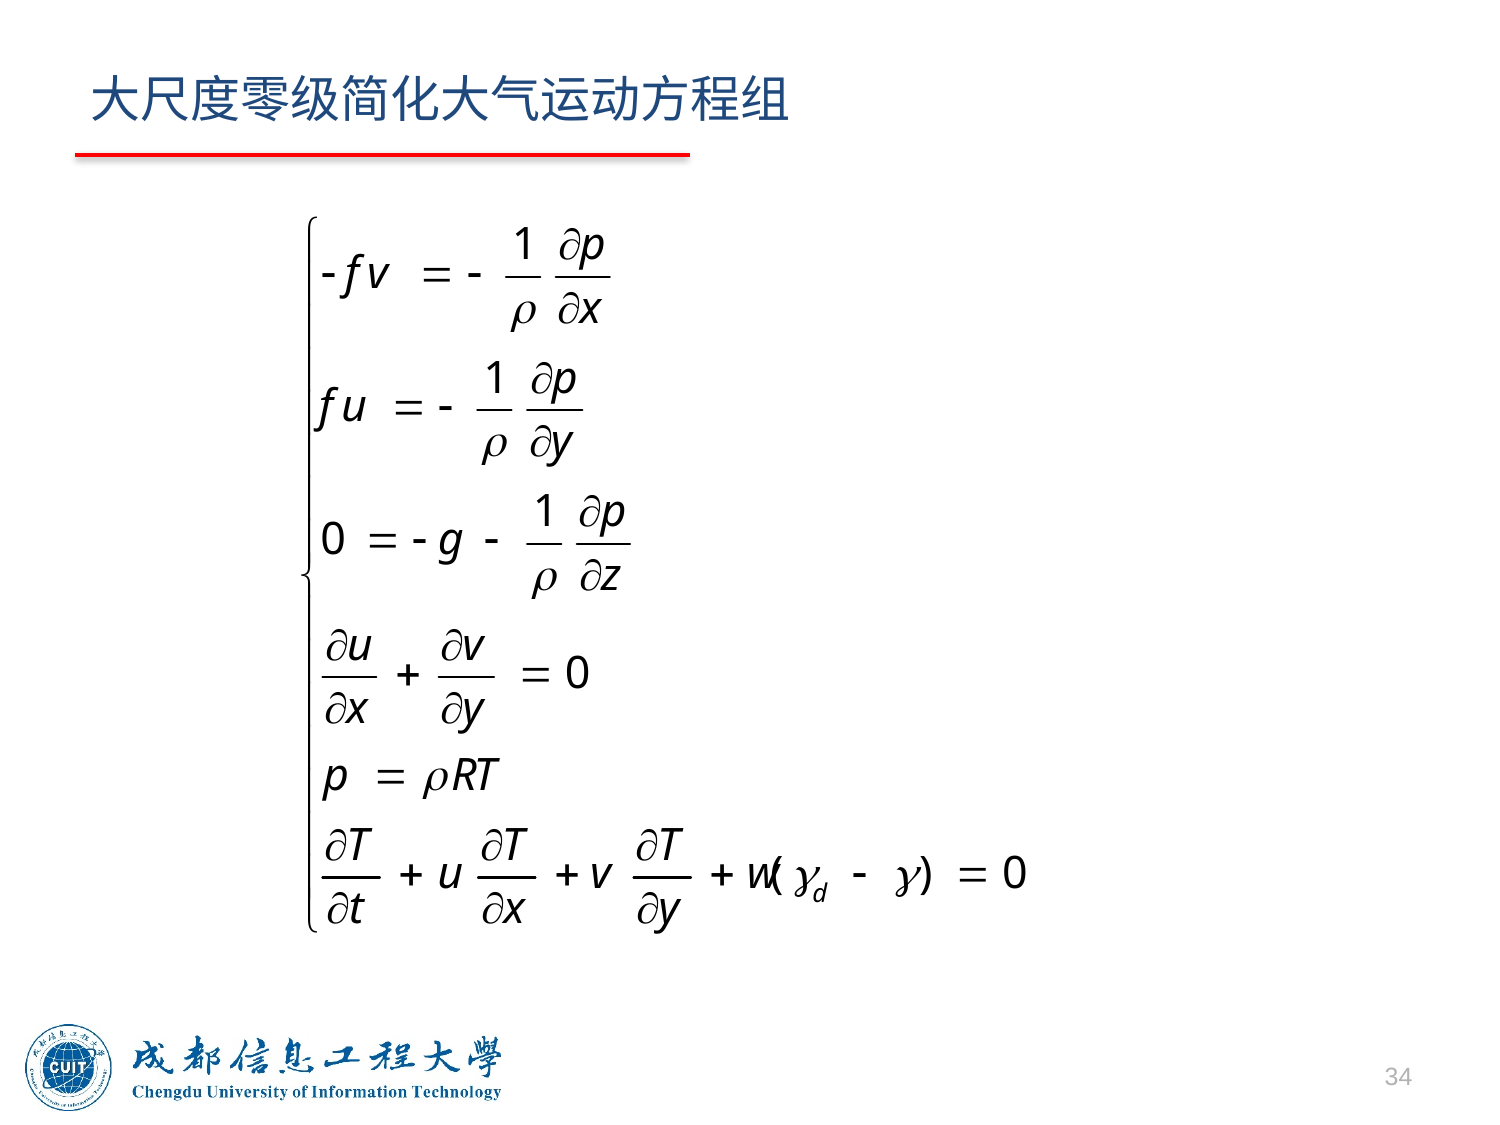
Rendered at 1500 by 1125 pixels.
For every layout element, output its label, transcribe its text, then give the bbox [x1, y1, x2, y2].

title 大尺度零级简化大气运动方程组 [75, 45, 1425, 150]
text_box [291, 208, 1032, 943]
picture [25, 1024, 501, 1111]
slide_number 34 [1277, 1045, 1428, 1106]
